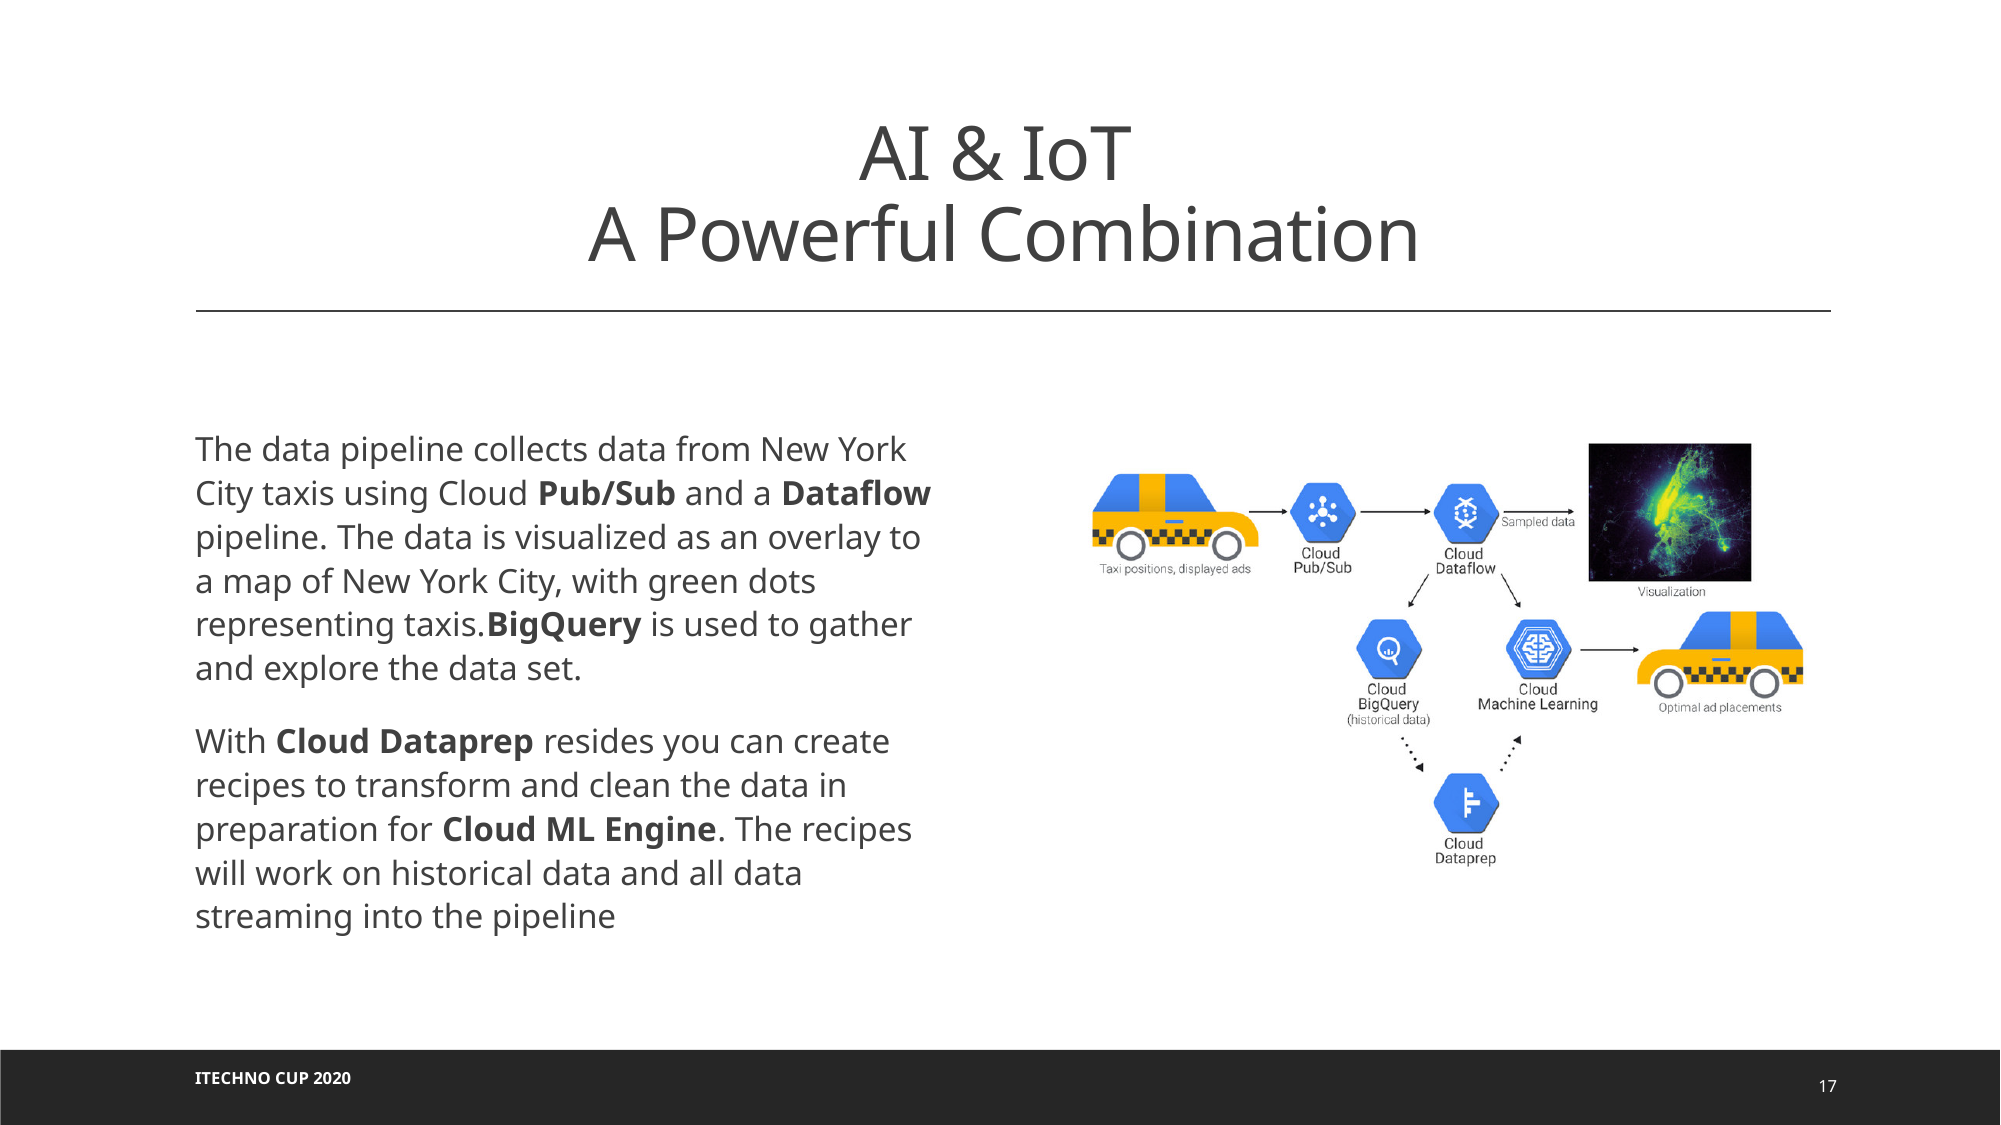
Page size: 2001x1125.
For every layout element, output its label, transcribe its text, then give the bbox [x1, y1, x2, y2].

footer ITechno Cup 2020 [180, 1057, 1299, 1118]
list The data pipeline collects data from New York City taxis using Cloud Pub/Sub and a Dataflow pipeline. The data is visualized as an overlay to a map of New York City, with green dots representing taxis.BigQuery is used to gather and explore the data set. With Cloud Dataprep resides you can create recipes to transform and clean the data in preparation for Cloud ML Engine. The recipes will work on historical data and all data streaming into the pipeline [180, 347, 942, 963]
slide_number 17 [1803, 1057, 1932, 1118]
title AI & IoT A Powerful Combination [180, 47, 1830, 285]
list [1068, 430, 1831, 881]
